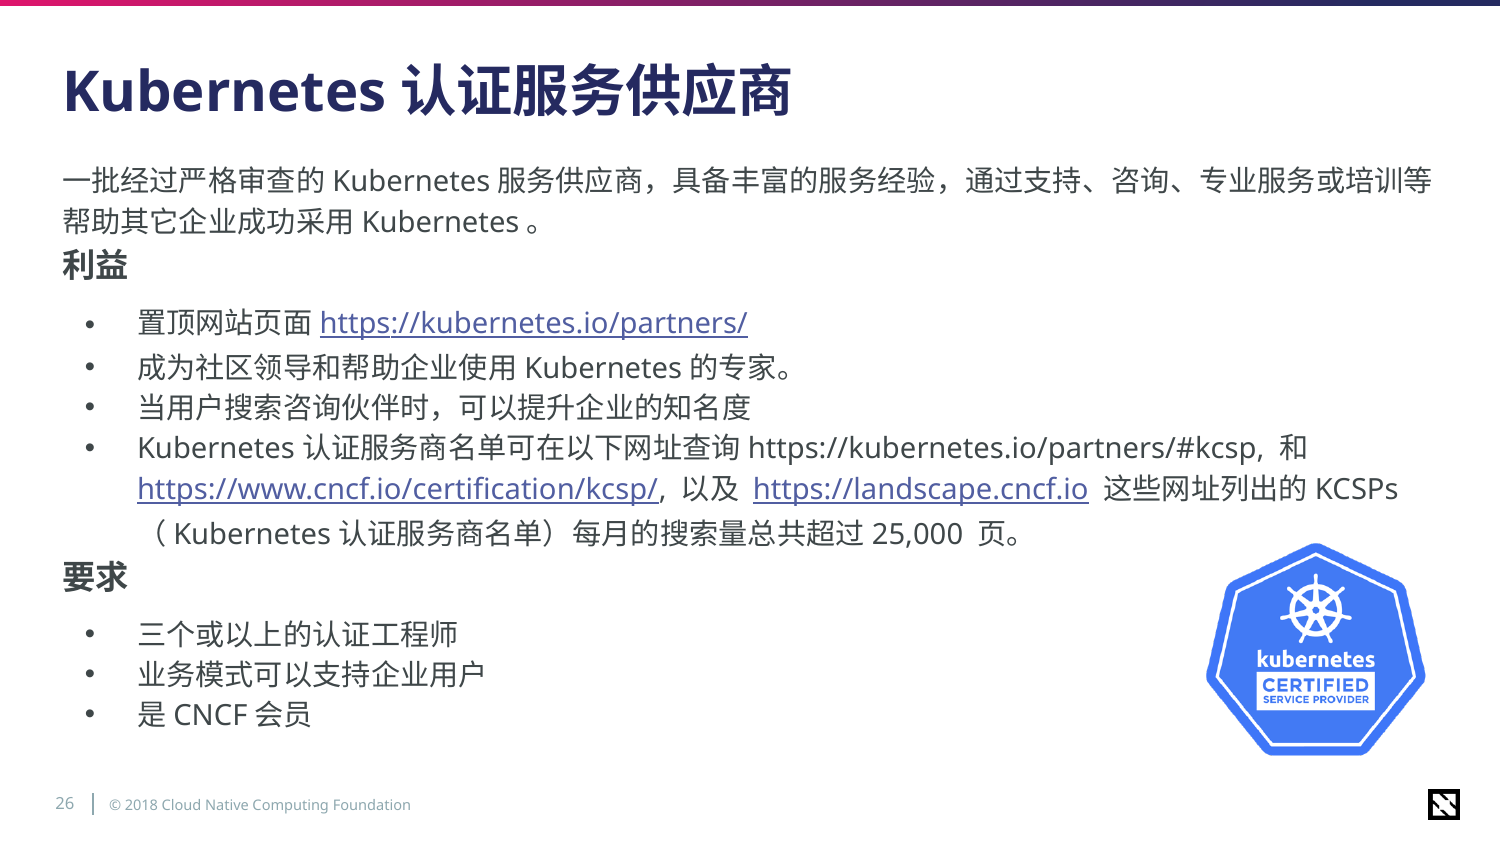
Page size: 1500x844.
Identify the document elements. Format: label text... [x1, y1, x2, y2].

picture [1196, 530, 1435, 769]
title Kubernetes认证服务供应商 [42, 52, 1458, 126]
list 一批经过严格审查的Kubernetes服务供应商，具备丰富的服务经验，通过支持、咨询、专业服务或培训等帮助其它企业成功采用Kubernetes。 利益 置顶网站页面https://kubernetes.io/partners/ 成为社区领导和帮助企业使用Kubernetes的专家。 当用户搜索咨询伙伴时，可以提升企业的知名度 Kubernetes认证服务商名单可在以下网址查询https://kubernetes.io/partners/#kcsp, 和https://www.cncf.io/certification/kcsp/, 以及 https://landscape.cncf.io 这些网址列出的KCSPs （Kubernetes认证服务商名单）每月的搜索量总共超过25,000 页。 要求 三个或以上的认证工程师 业务模式可以支持企业用户 是CNCF会员 [42, 137, 1458, 731]
picture [1428, 789, 1460, 820]
